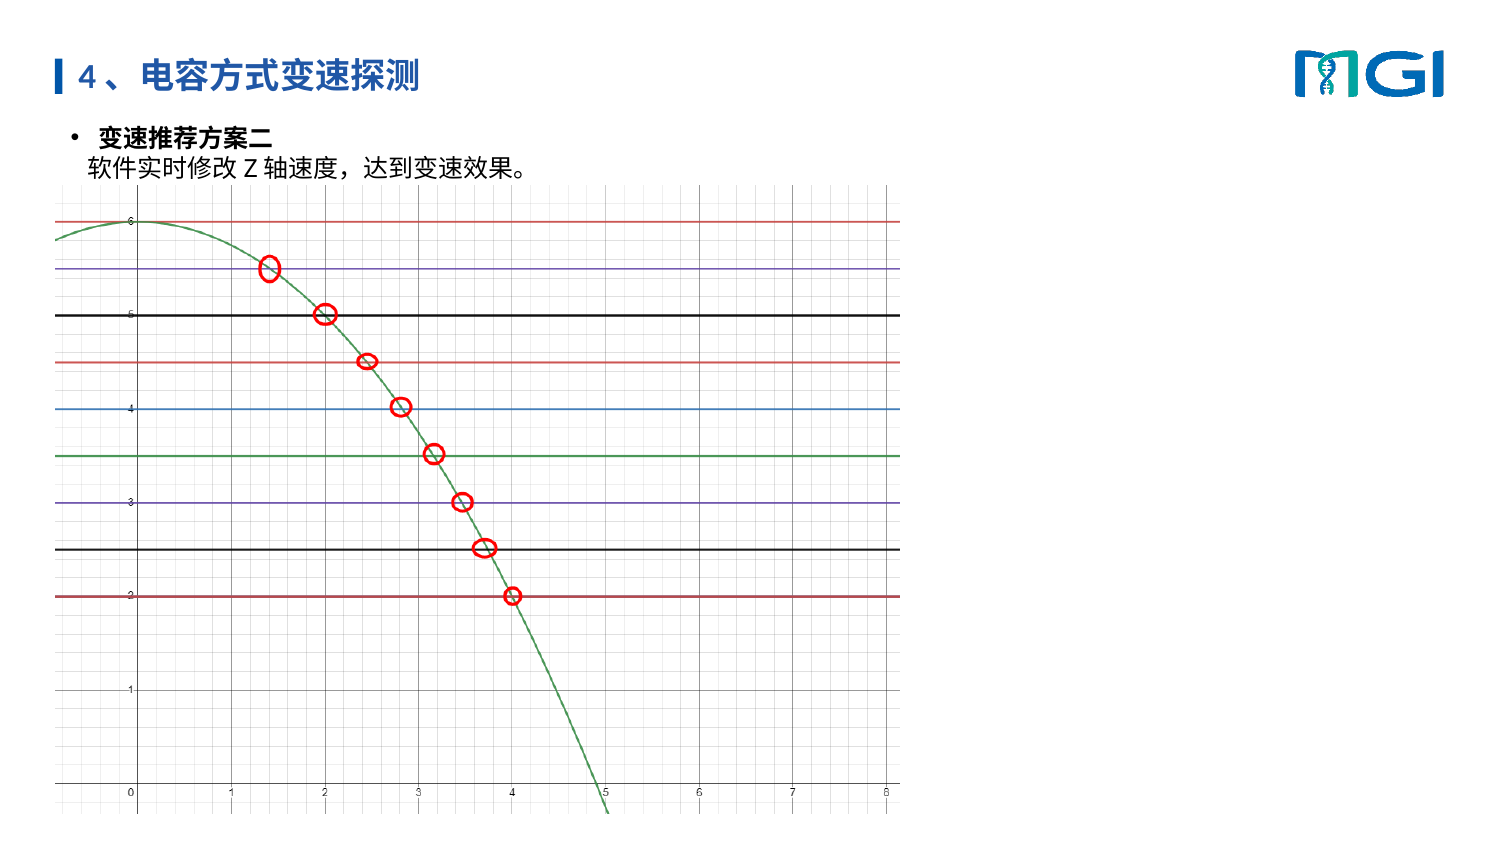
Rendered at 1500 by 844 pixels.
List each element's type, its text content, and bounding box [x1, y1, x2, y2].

text_box 变速推荐方案二 软件实时修改Z轴速度，达到变速效果。 [55, 114, 1448, 220]
picture [1234, 0, 1500, 182]
picture [55, 185, 900, 814]
title 4、电容方式变速探测 [63, 45, 752, 103]
